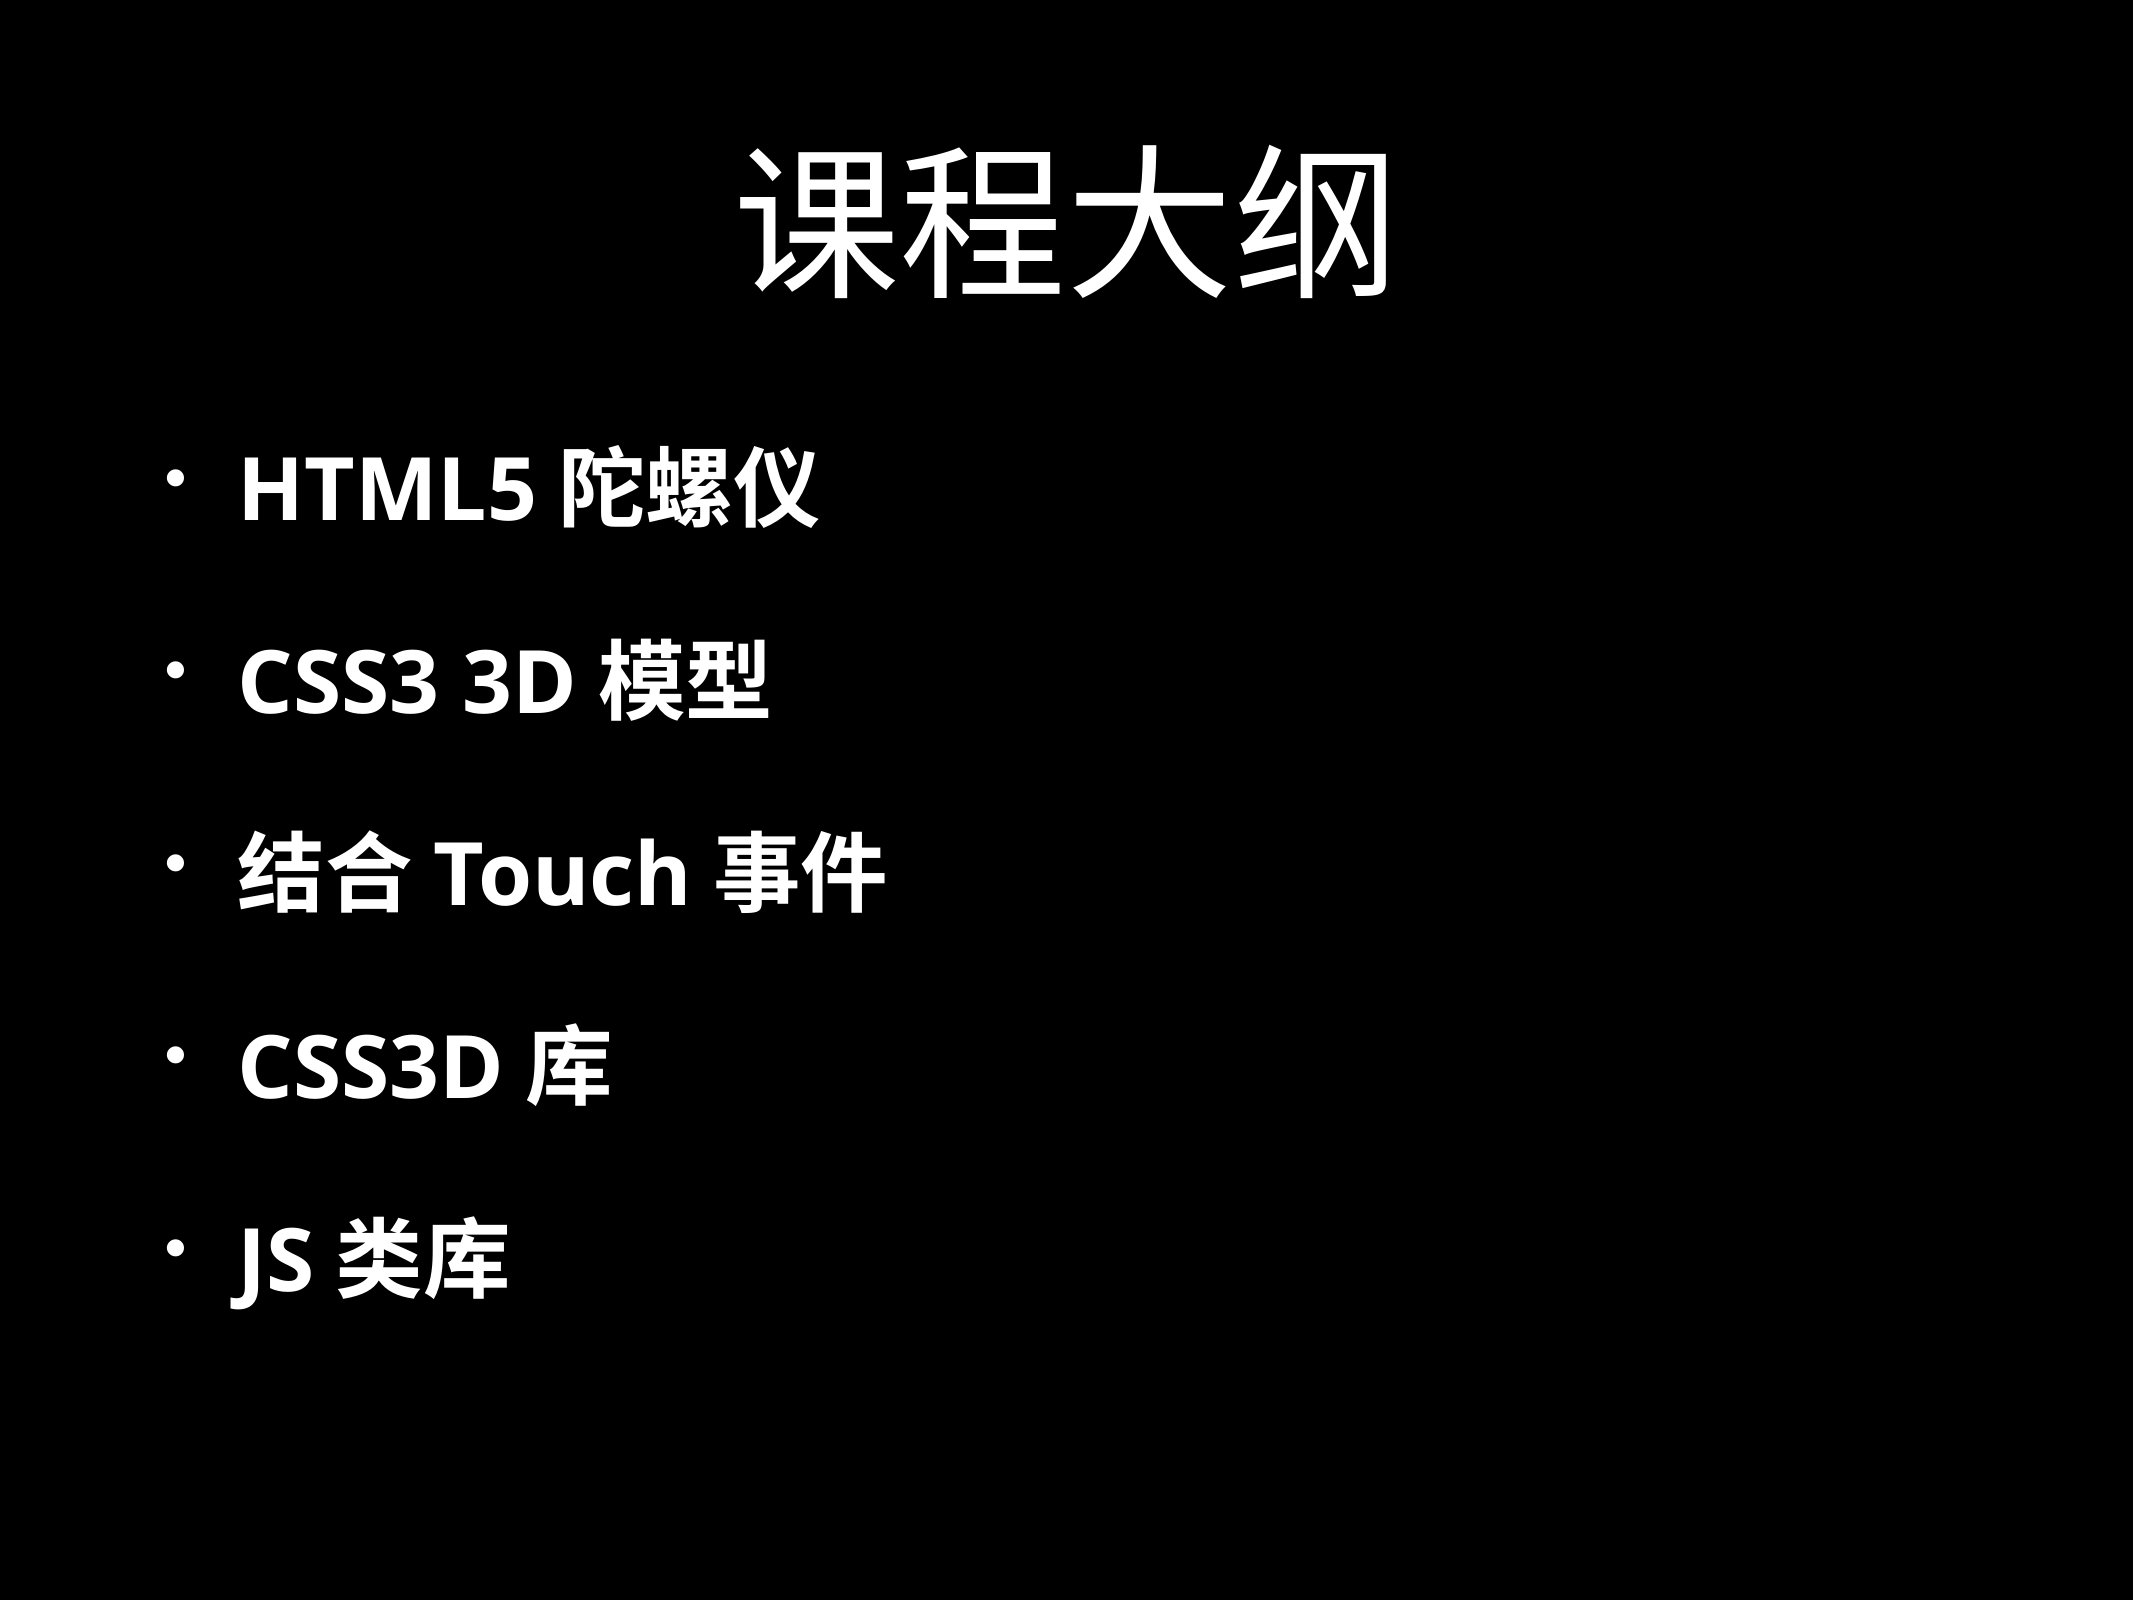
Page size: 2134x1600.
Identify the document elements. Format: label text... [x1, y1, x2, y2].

list HTML5陀螺仪 CSS3 3D模型 结合Touch事件 CSS3D库 JS类库 [155, 424, 1978, 1457]
title 课程大纲 [155, 41, 1978, 397]
